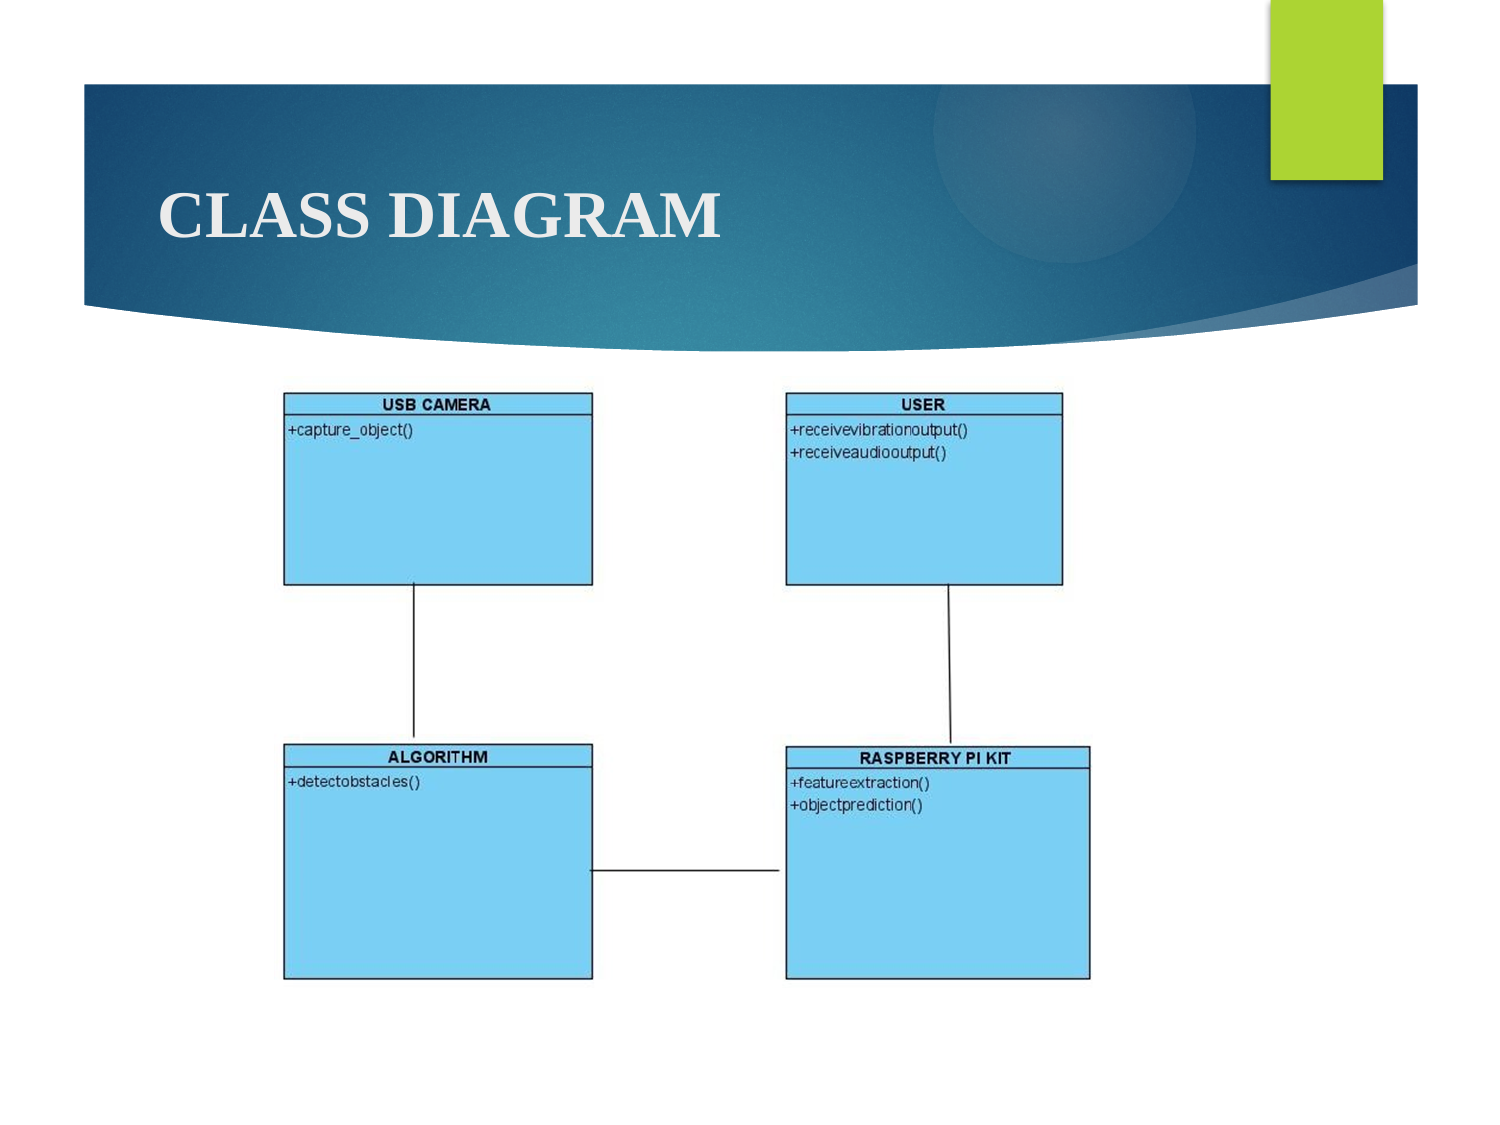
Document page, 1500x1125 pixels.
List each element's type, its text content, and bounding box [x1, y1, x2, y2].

title CLASS DIAGRAM [142, 152, 1183, 269]
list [274, 376, 1093, 988]
